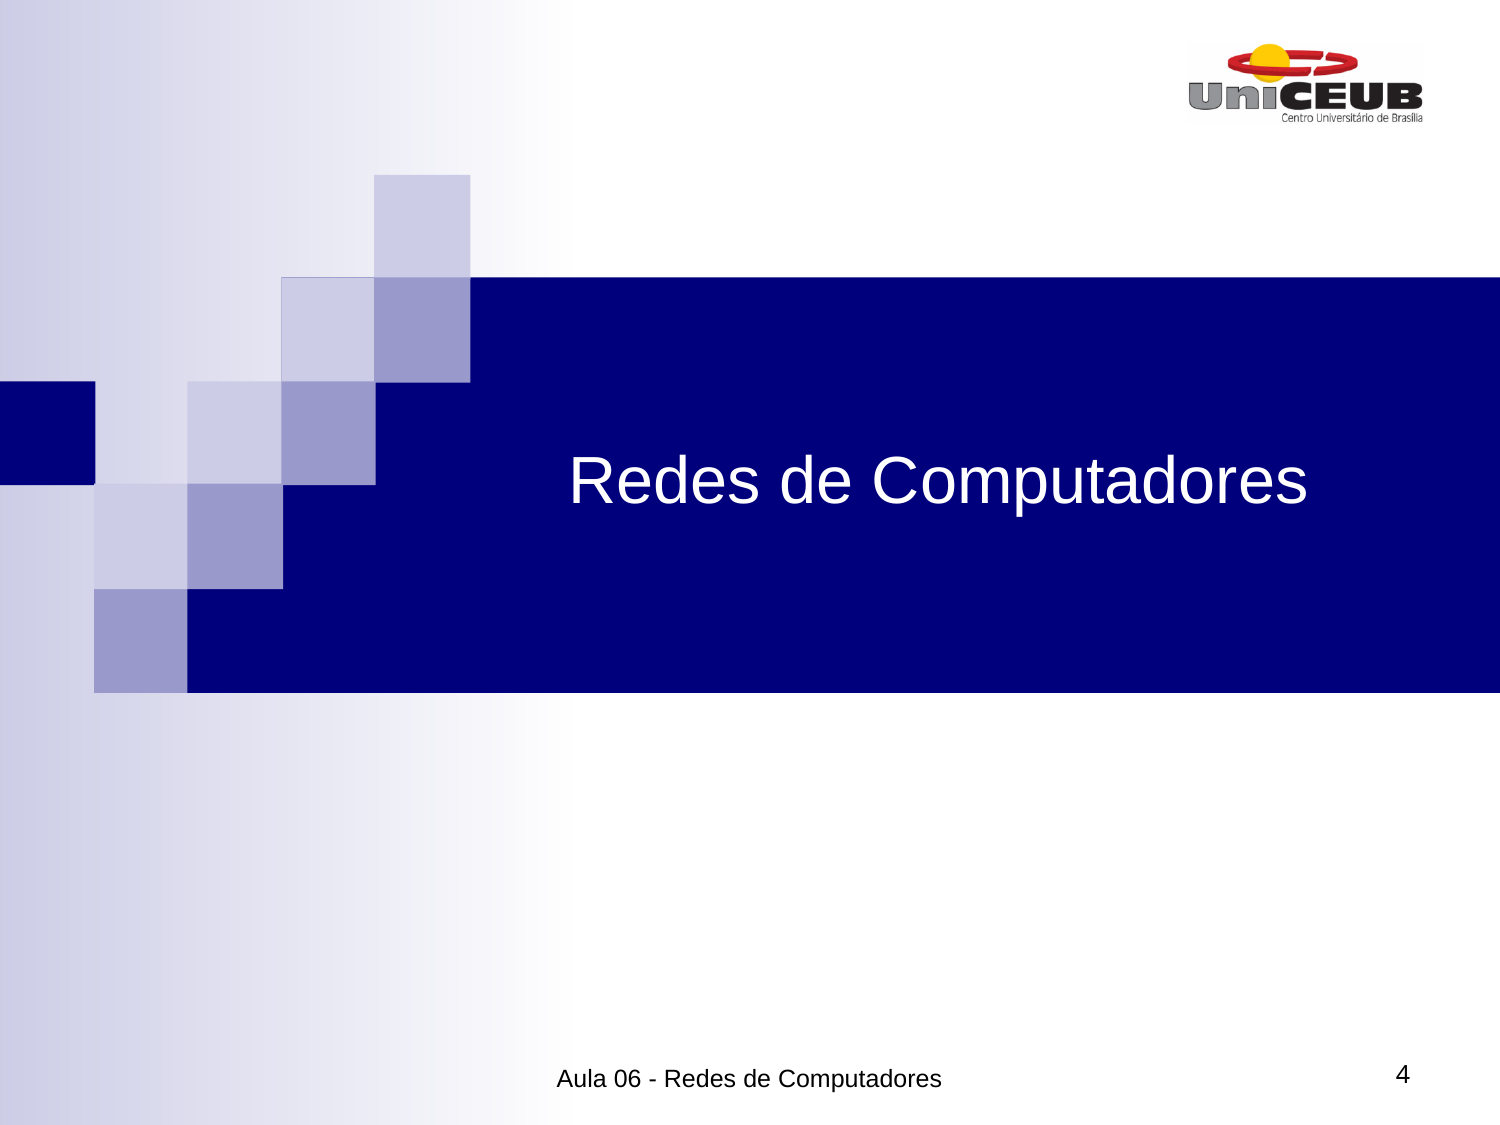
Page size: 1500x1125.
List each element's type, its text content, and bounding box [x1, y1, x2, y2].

text_box 4 [1074, 1024, 1425, 1100]
picture [1186, 42, 1424, 125]
footer Aula 06 - Redes de Computadores [512, 1025, 988, 1100]
title Redes de Computadores [435, 295, 1424, 658]
